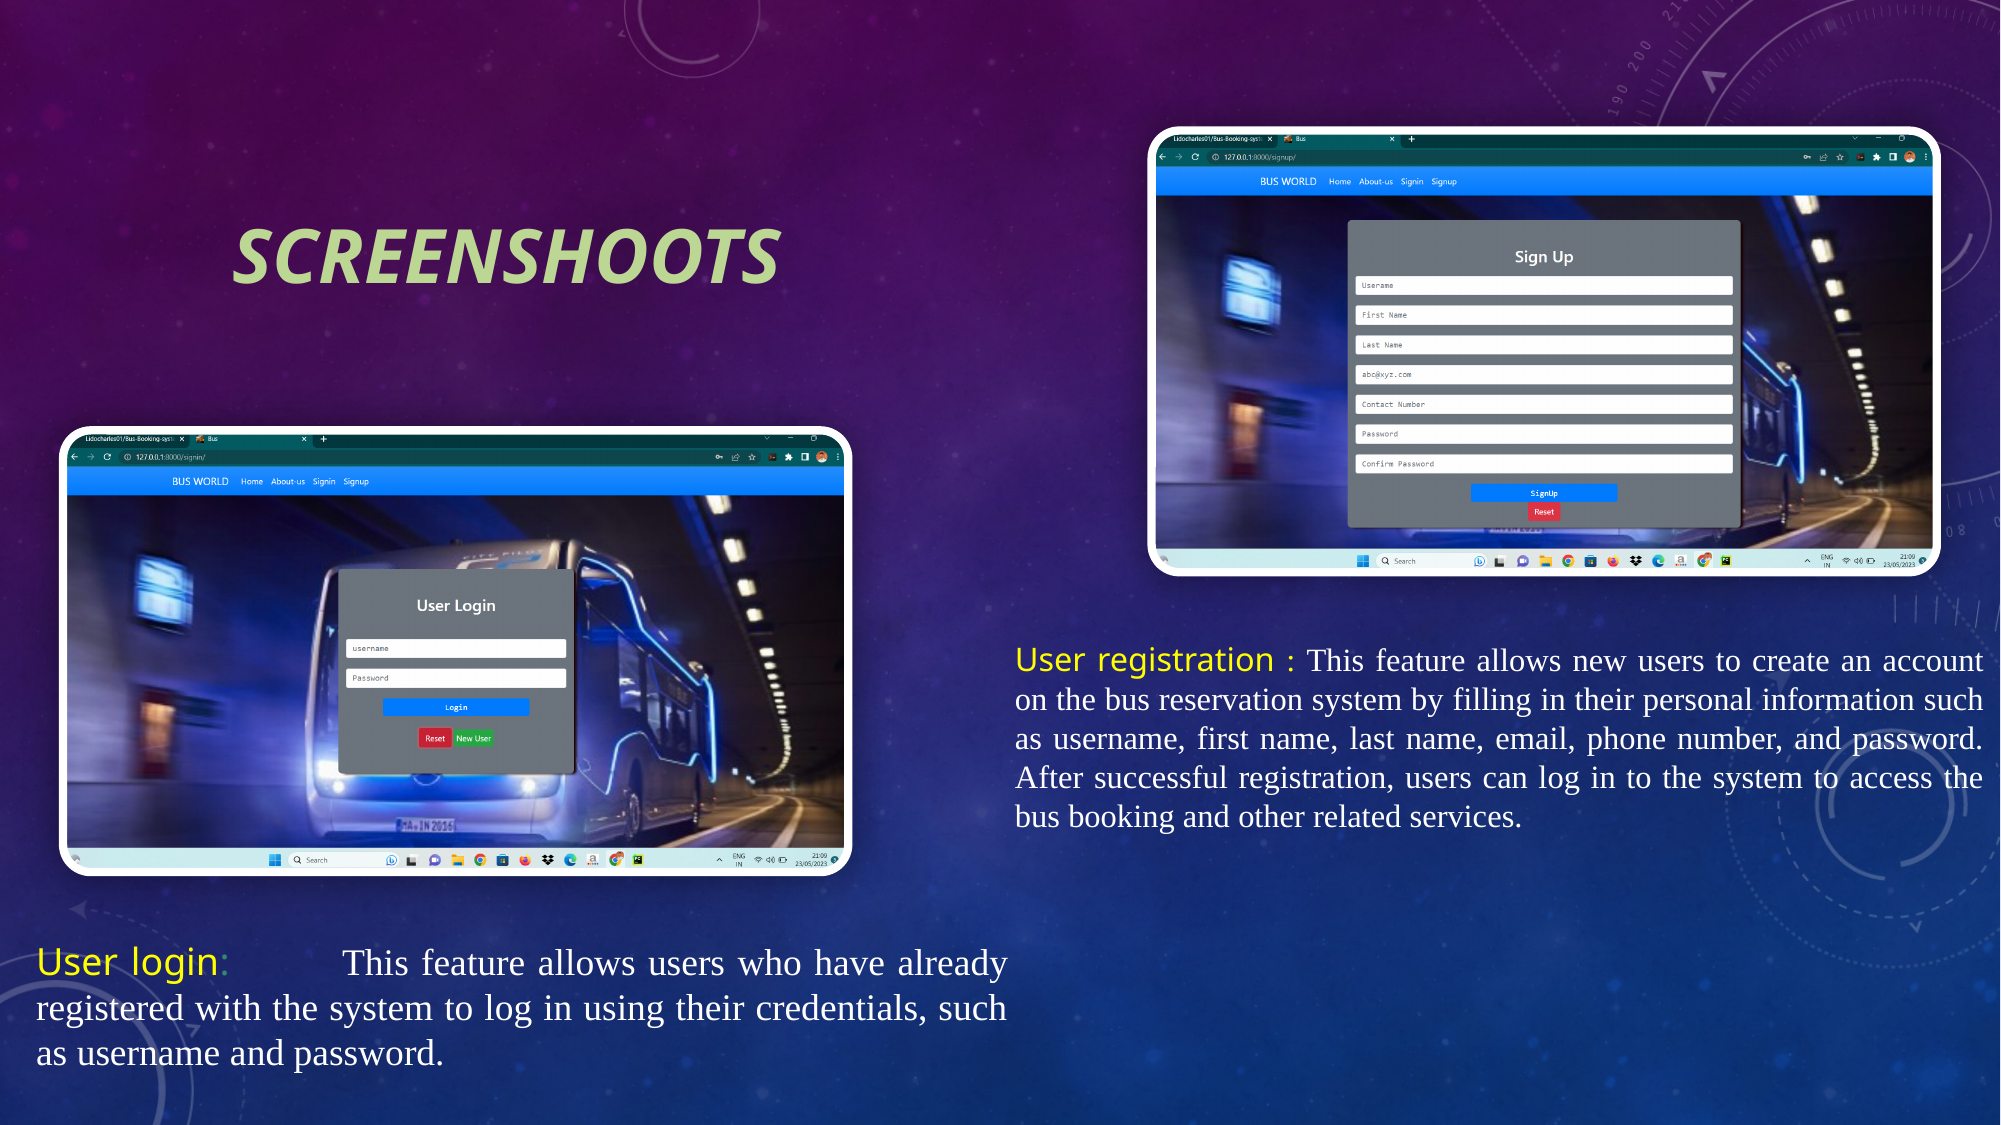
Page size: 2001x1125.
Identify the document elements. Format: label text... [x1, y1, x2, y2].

title SCREENSHOOTS [217, 169, 891, 339]
picture [0, 0, 2001, 1125]
list User registration : This feature allows new users to create an account on the bus reservation system by filling in their personal information such as username, first name, last name, email, phone number, and password. After successful registration, users can log in to the system to access the bus booking and other related services. [999, 630, 2000, 846]
text_box User login: This feature allows users who have already registered with the system to log in using their credentials, such as username and password. [21, 930, 1024, 1081]
